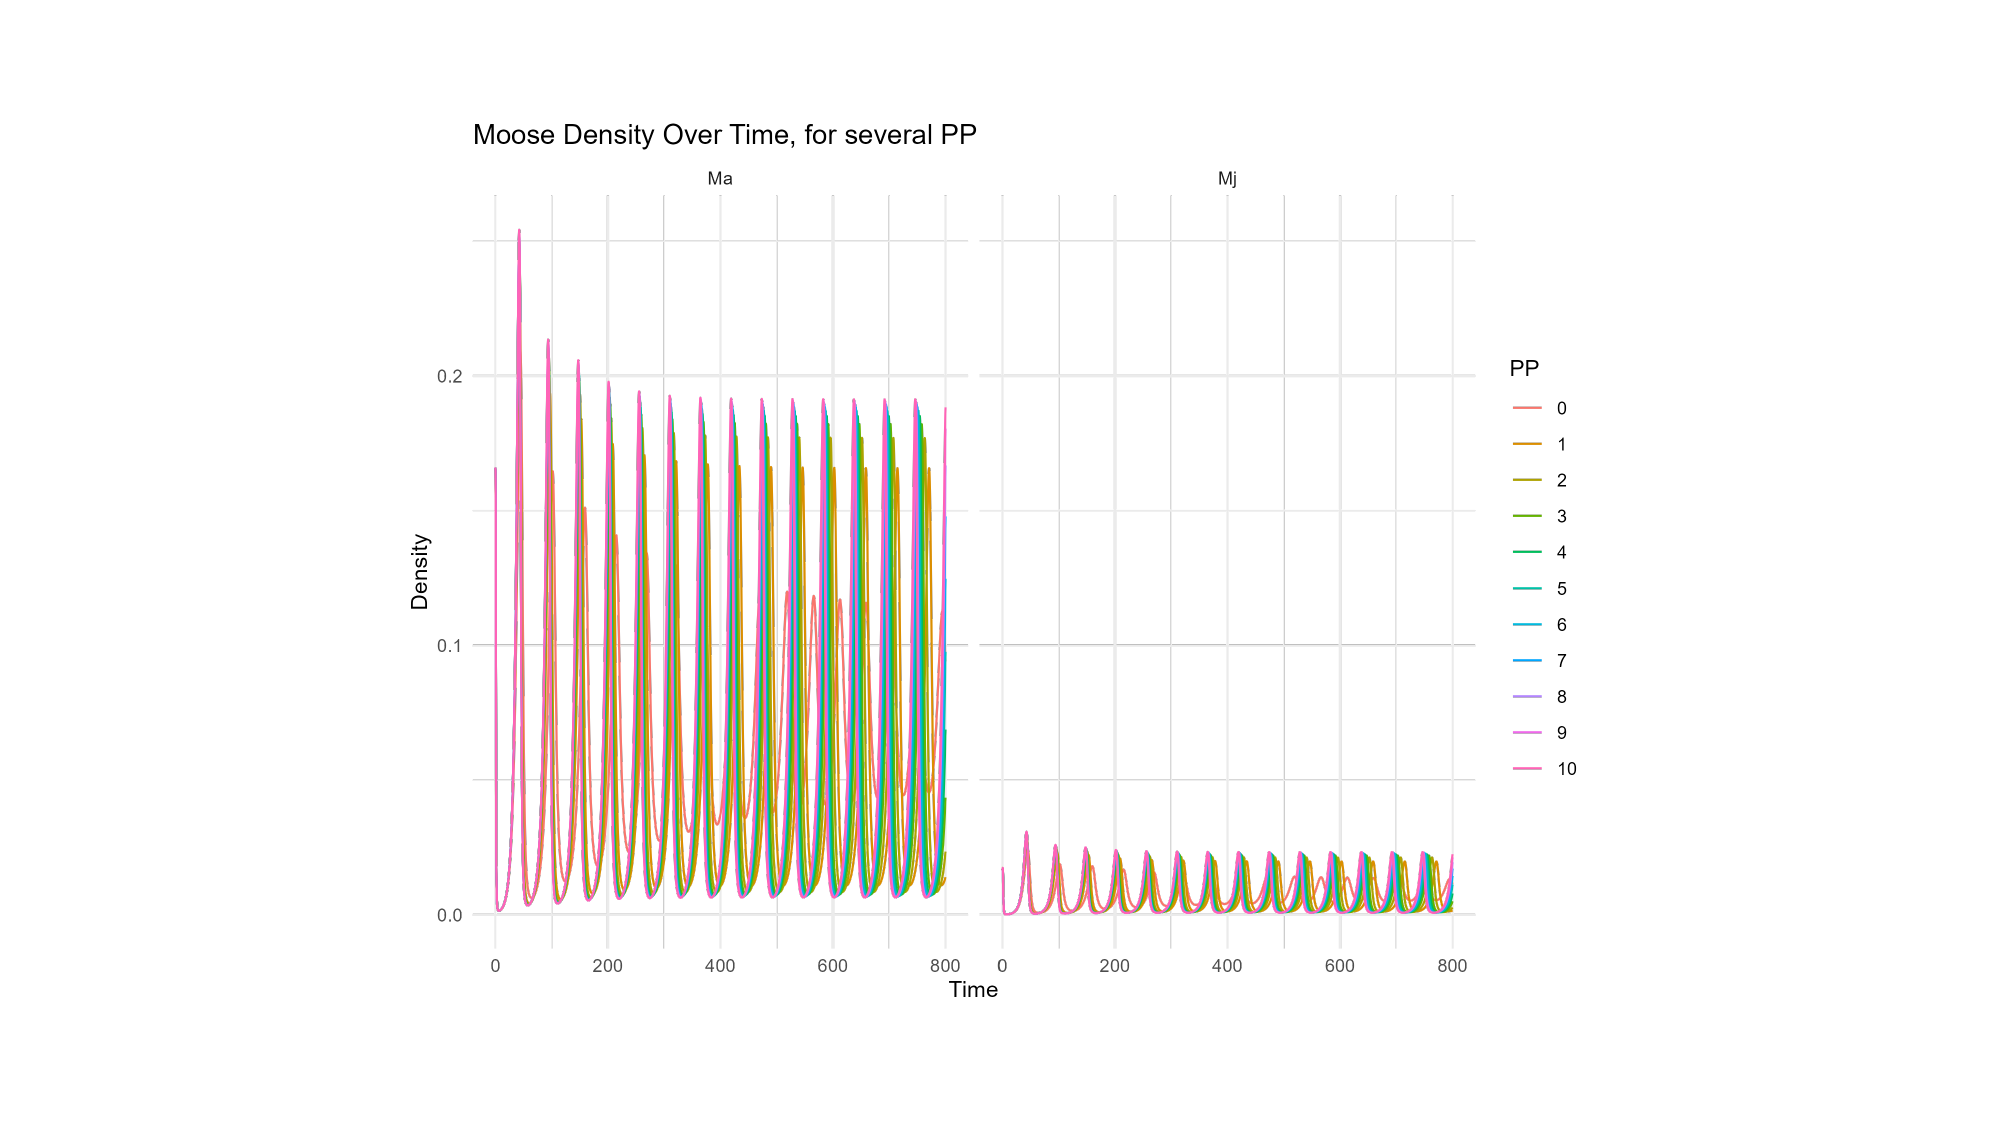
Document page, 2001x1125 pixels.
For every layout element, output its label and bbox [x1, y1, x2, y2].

picture [399, 112, 1600, 1013]
